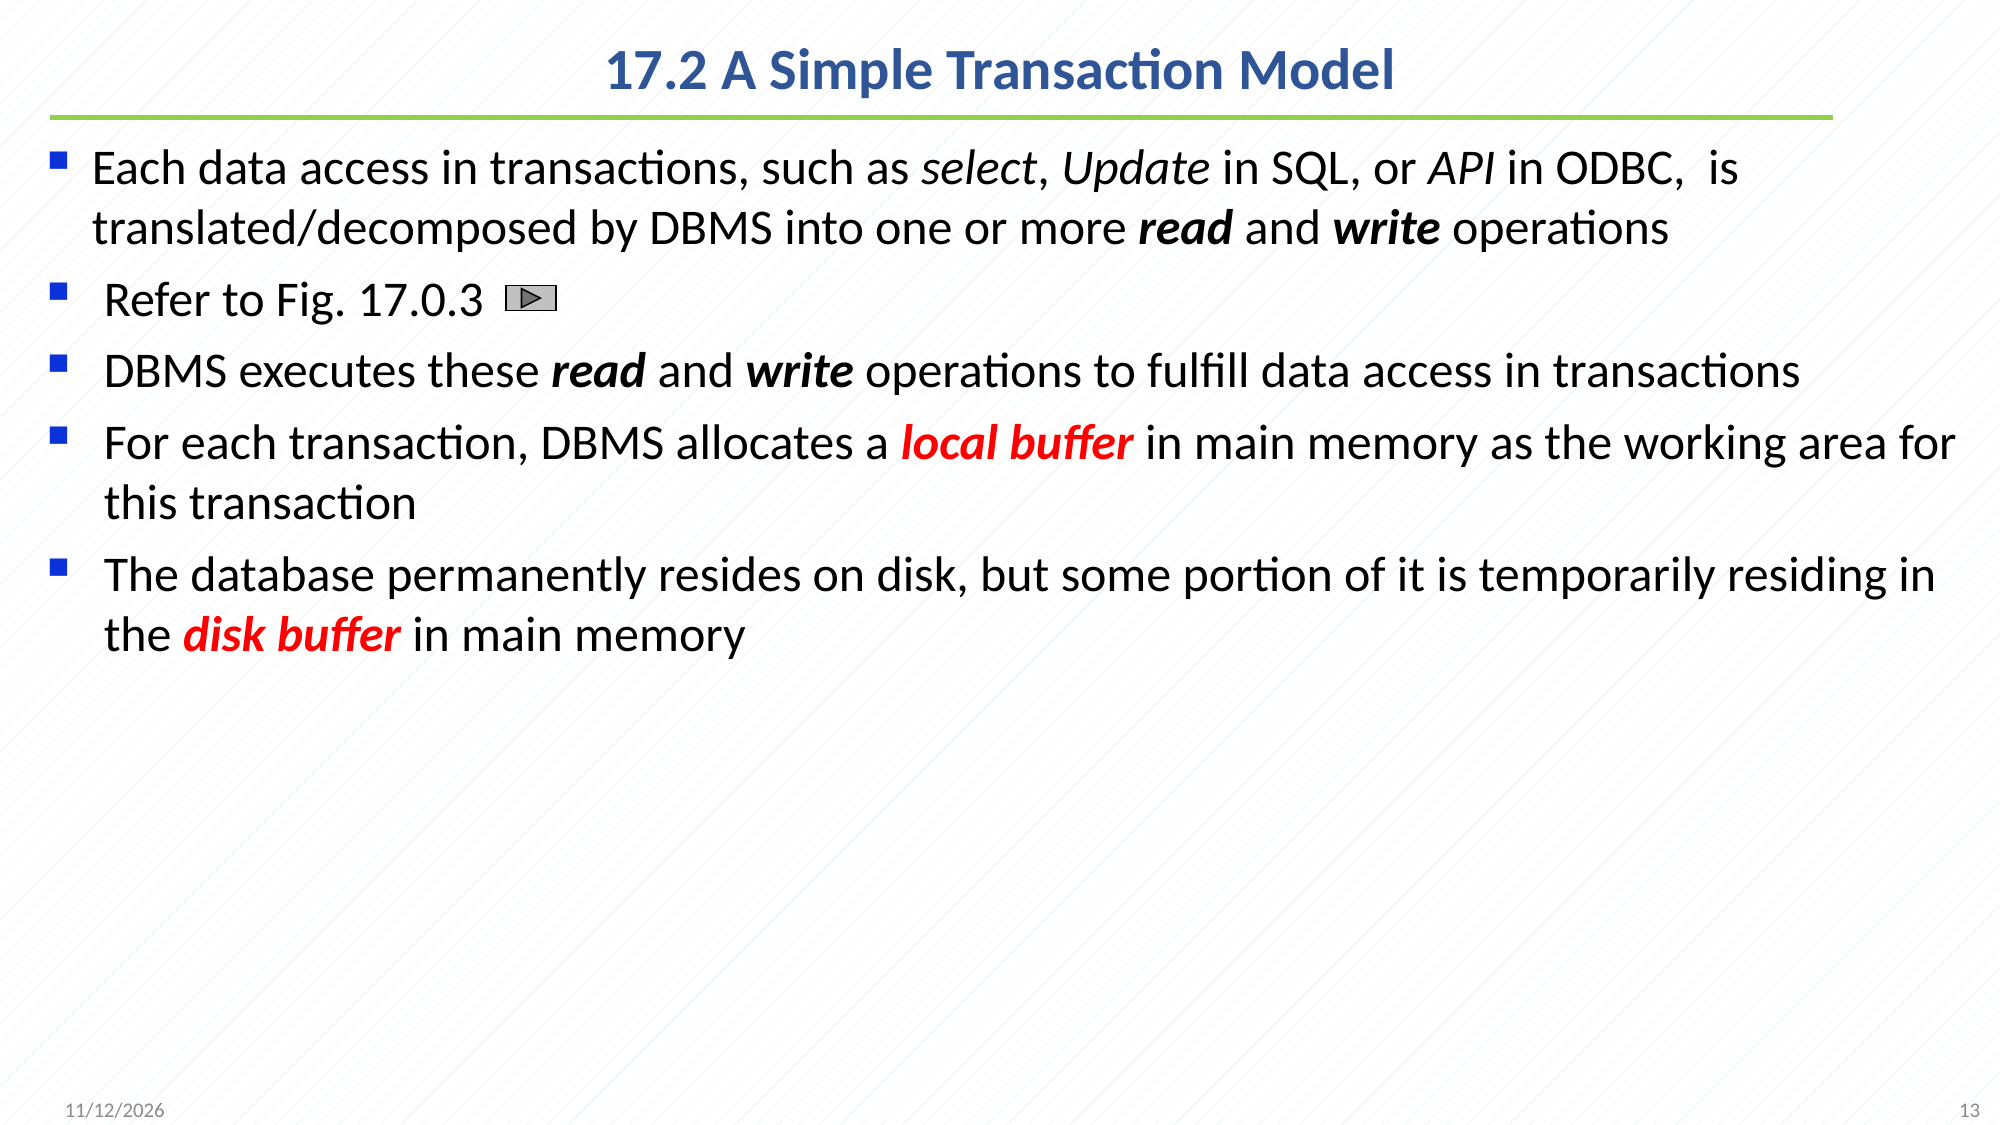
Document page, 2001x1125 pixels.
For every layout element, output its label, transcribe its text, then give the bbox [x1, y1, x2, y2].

list Each data access in transactions, such as select, Update in SQL, or API in ODBC, is translated/decomposed by DBMS into one or more read and write operations Refer to Fig. 17.0.3 DBMS executes these read and write operations to fulfill data access in transactions For each transaction, DBMS allocates a local buffer in main memory as the working area for this transaction The database permanently resides on disk, but some portion of it is temporarily residing in the disk buffer in main memory [32, 126, 1974, 1081]
title 17.2 A Simple Transaction Model [50, 13, 1949, 126]
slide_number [49, 1079, 500, 1125]
slide_number 13 [1545, 1079, 1996, 1125]
text_box [505, 285, 556, 311]
